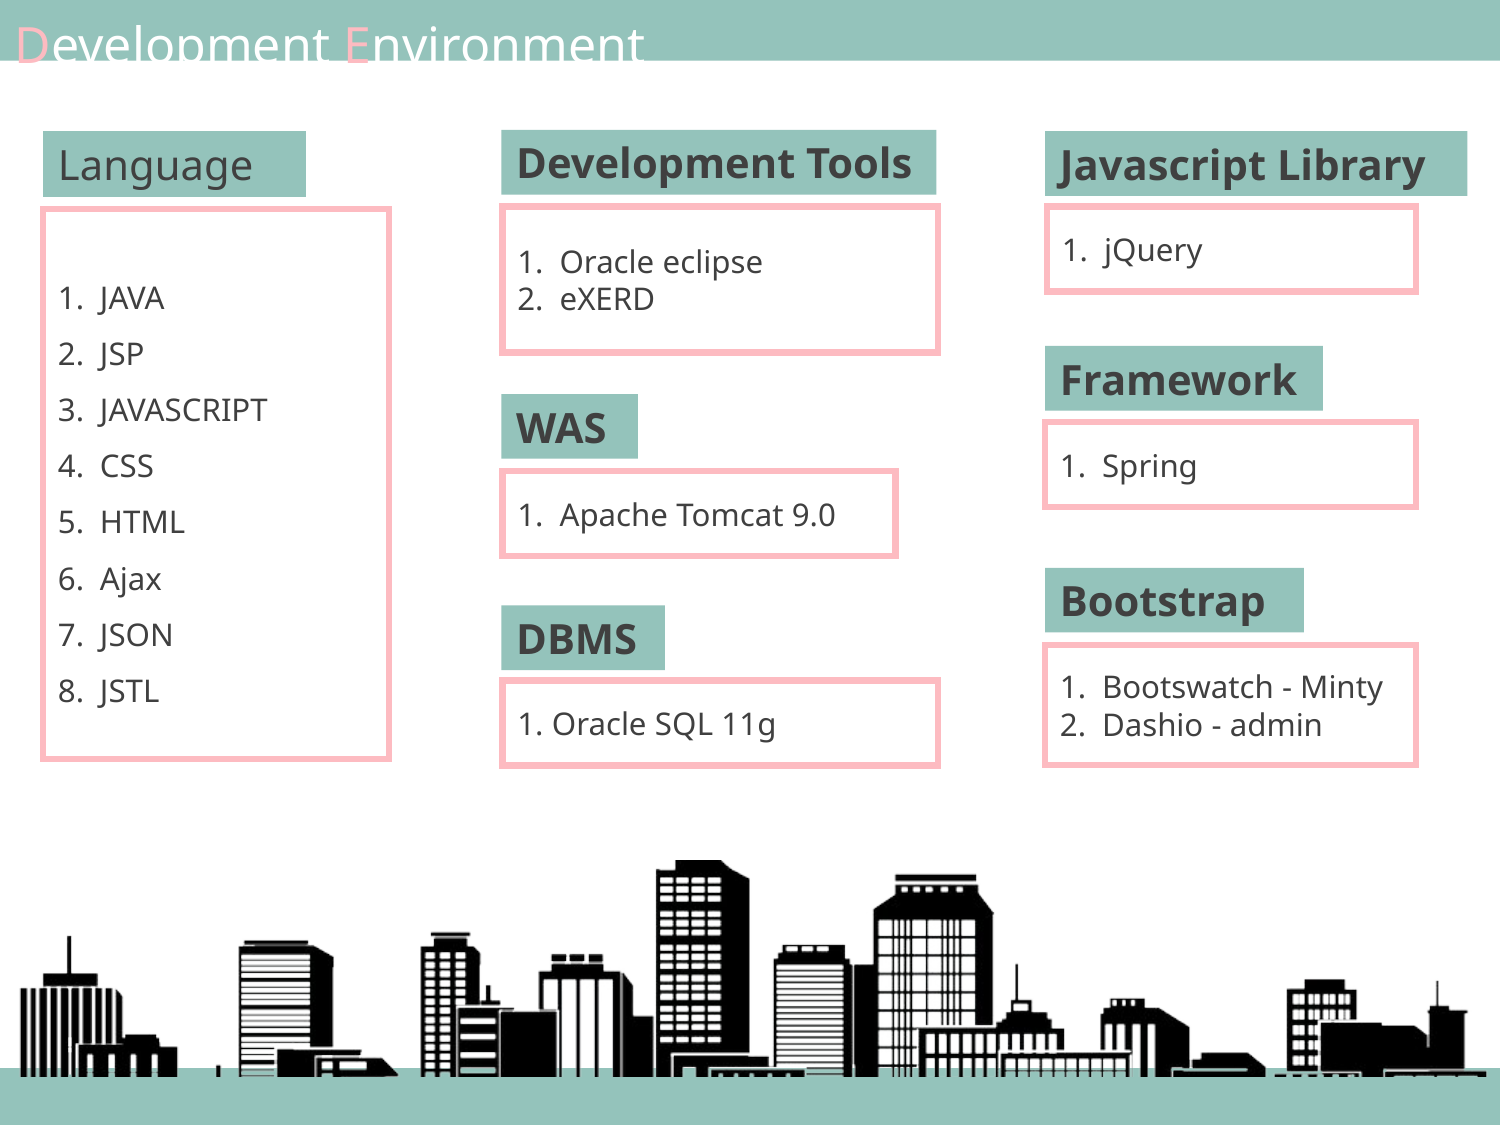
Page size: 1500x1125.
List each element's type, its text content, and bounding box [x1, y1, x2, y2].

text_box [1045, 131, 1468, 766]
text_box [0, 1067, 1500, 1125]
picture [6, 860, 1497, 1077]
text_box JAVA JSP JAVASCRIPT CSS HTML Ajax JSON JSTL [42, 208, 390, 760]
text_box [501, 129, 938, 766]
text_box [0, 0, 1500, 62]
text_box Development Environment [0, 4, 955, 83]
text_box Language [43, 131, 306, 197]
